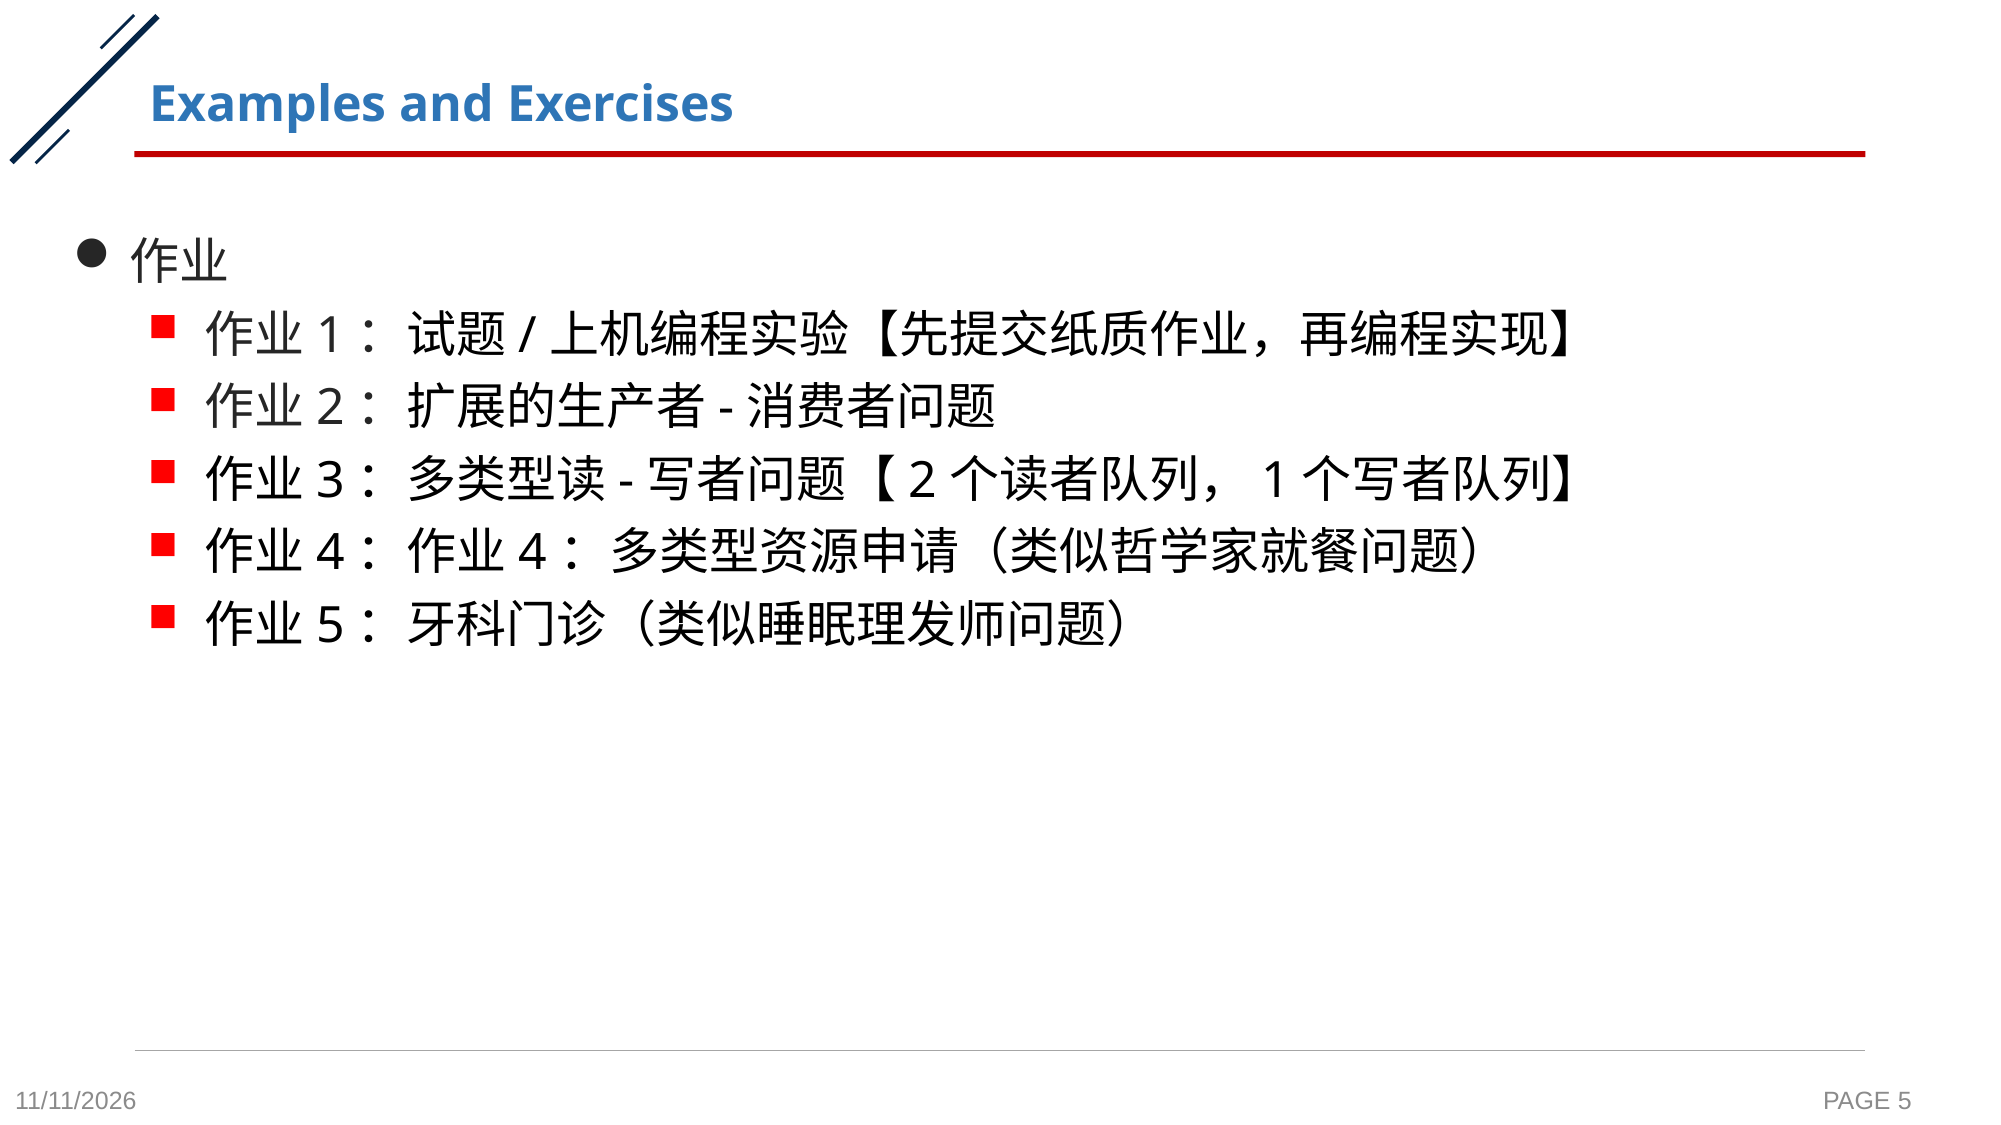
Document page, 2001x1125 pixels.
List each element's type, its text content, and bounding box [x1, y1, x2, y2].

title Examples and Exercises [134, 59, 1866, 150]
slide_number PAGE 5 [1808, 1073, 2000, 1125]
list 作业 作业1：试题/上机编程实验【先提交纸质作业，再编程实现】 作业2：扩展的生产者-消费者问题 作业3：多类型读-写者问题【2个读者队列，1个写者队列】 作业4：作业4：多类型资源申请（类似哲学家就餐问题） 作业5：牙科门诊（类似睡眠理发师问题） [58, 189, 1942, 678]
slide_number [0, 1073, 178, 1125]
